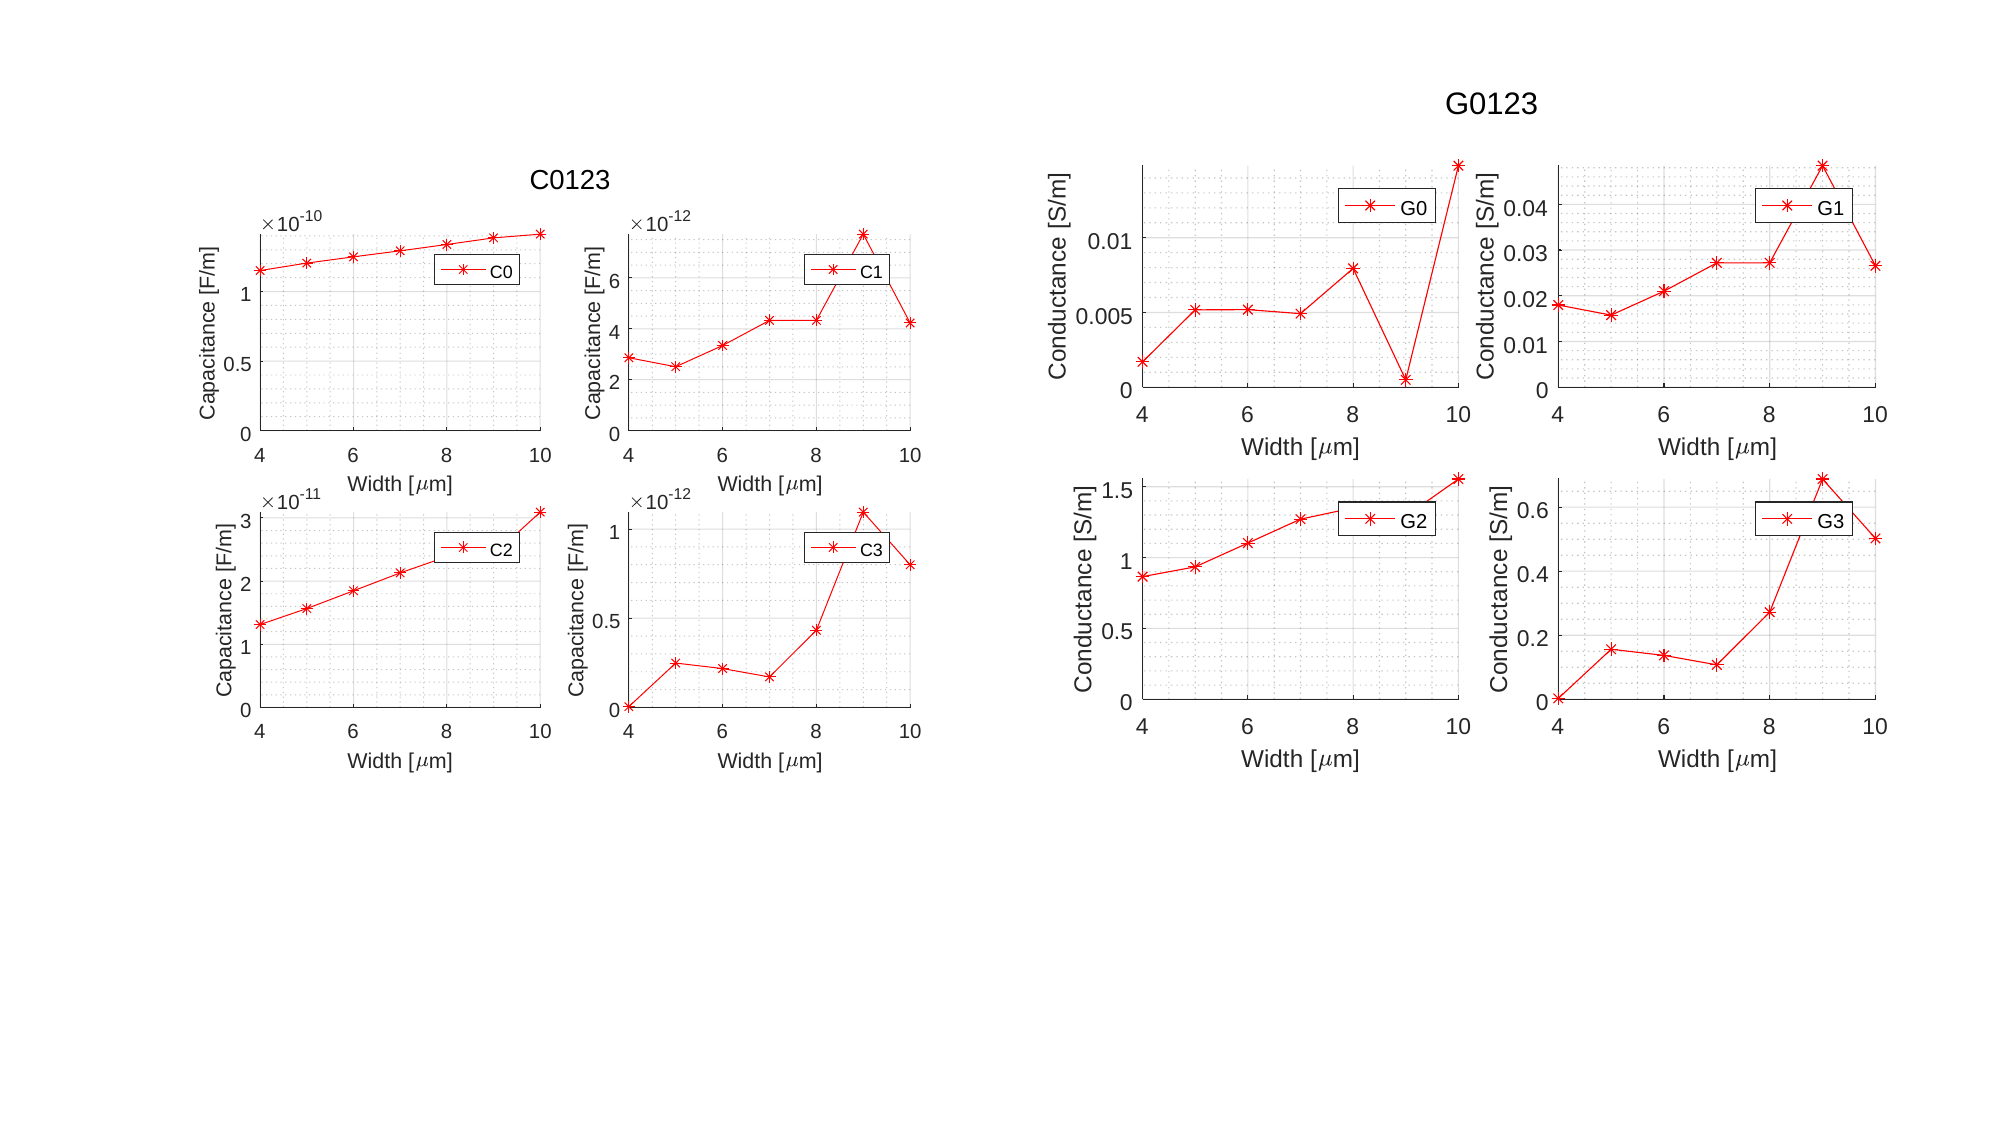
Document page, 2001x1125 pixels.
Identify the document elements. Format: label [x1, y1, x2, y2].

picture [1019, 64, 1964, 773]
picture [151, 144, 989, 773]
